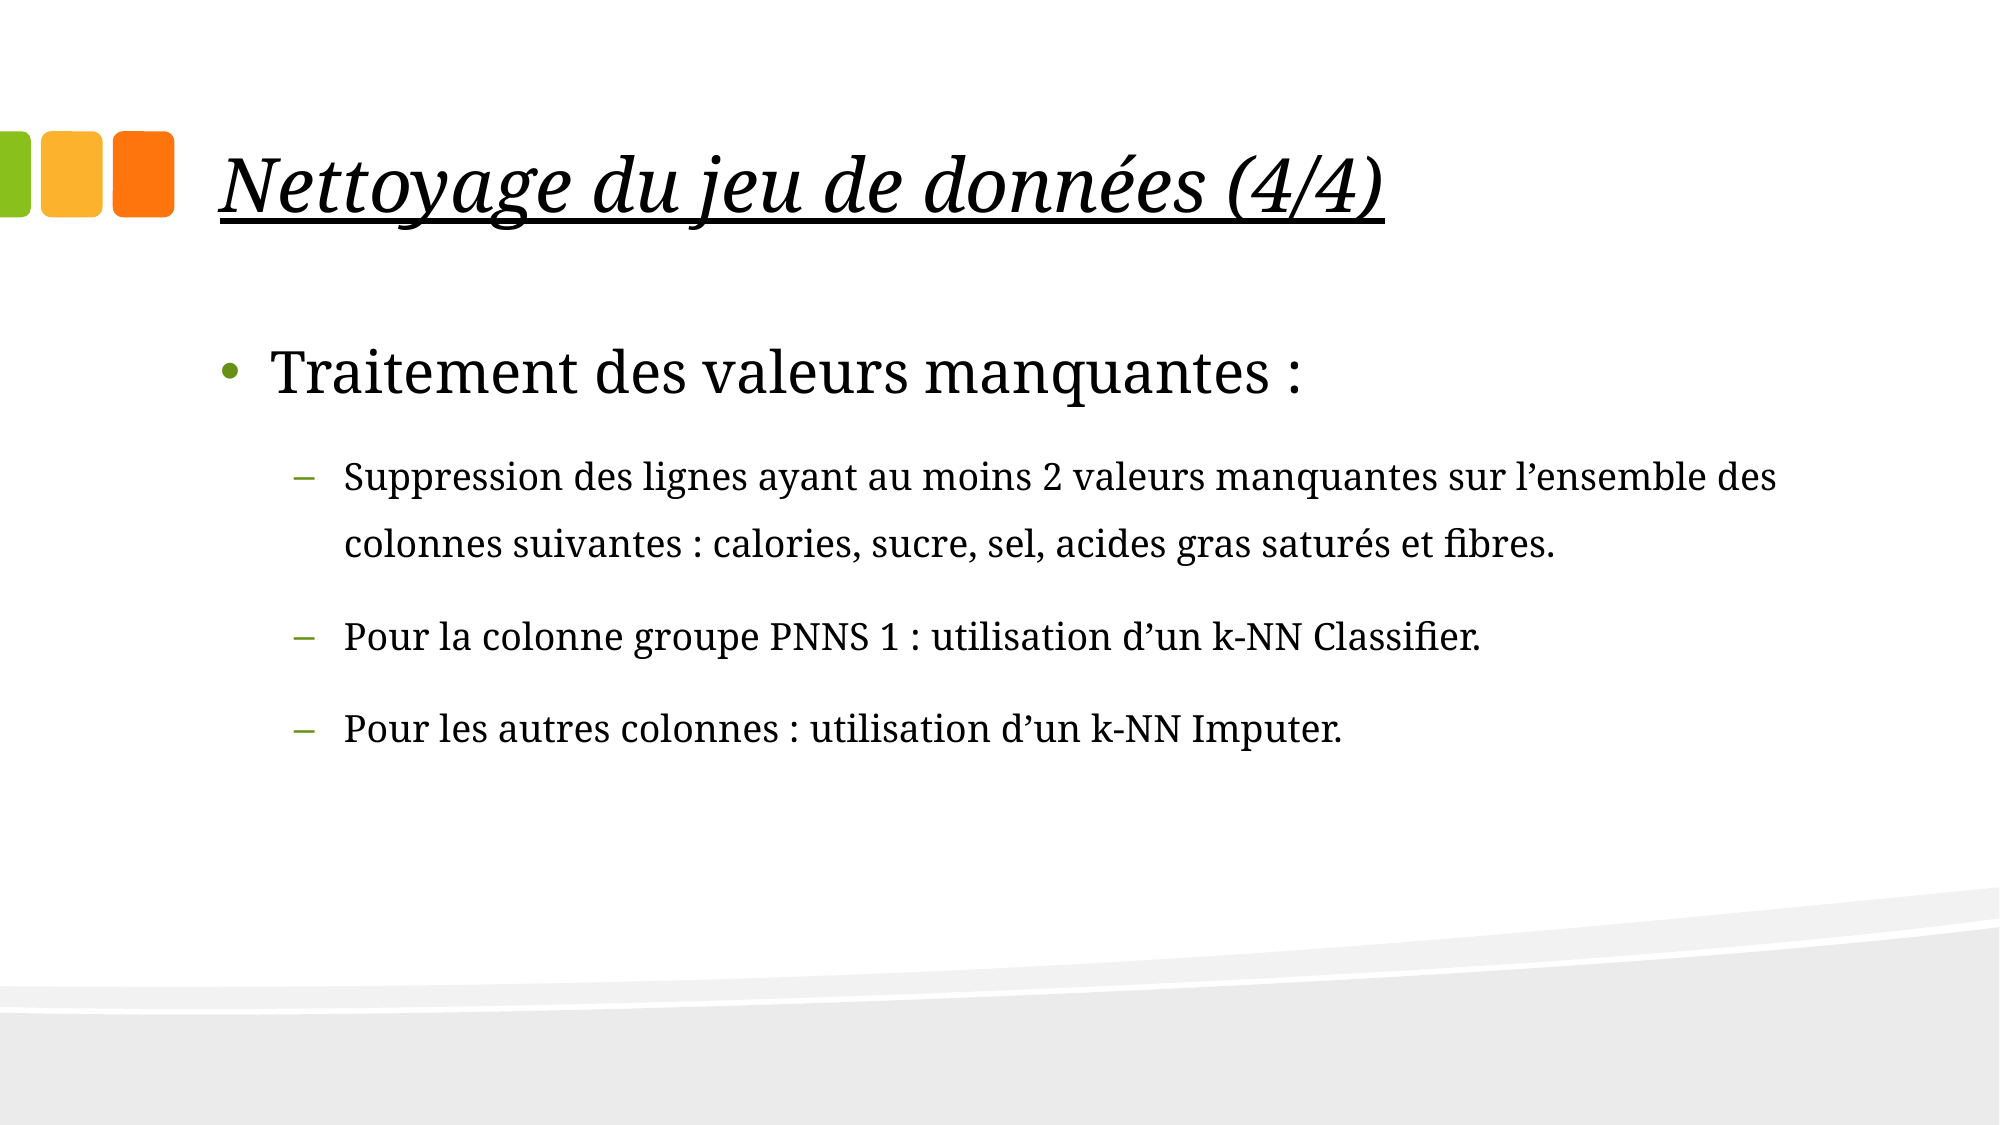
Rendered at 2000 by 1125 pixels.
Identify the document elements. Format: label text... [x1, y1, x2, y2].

list Traitement des valeurs manquantes : Suppression des lignes ayant au moins 2 valeurs manquantes sur l’ensemble des colonnes suivantes : calories, sucre, sel, acides gras saturés et fibres. Pour la colonne groupe PNNS 1 : utilisation d’un k-NN Classifier. Pour les autres colonnes : utilisation d’un k-NN Imputer. [199, 290, 1898, 1041]
title Nettoyage du jeu de données (4/4) [199, 24, 1800, 238]
